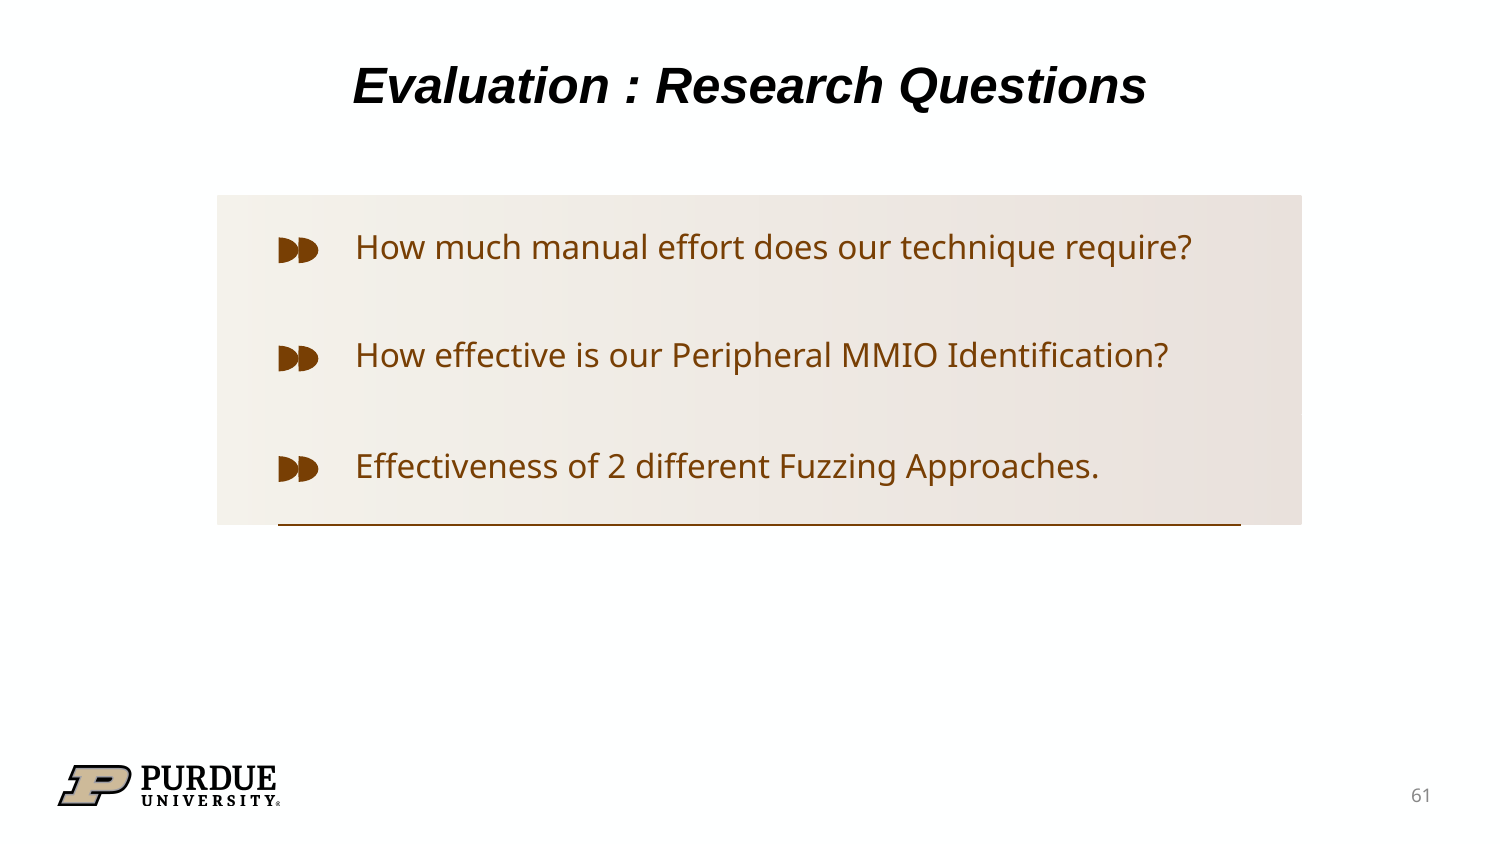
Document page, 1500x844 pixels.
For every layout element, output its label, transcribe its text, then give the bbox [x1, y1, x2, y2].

picture [57, 765, 280, 806]
slide_number ‹#› [1308, 773, 1444, 819]
title Evaluation : Research Questions [57, 47, 1444, 120]
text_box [217, 414, 1302, 526]
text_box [217, 195, 1302, 303]
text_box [217, 303, 1302, 414]
